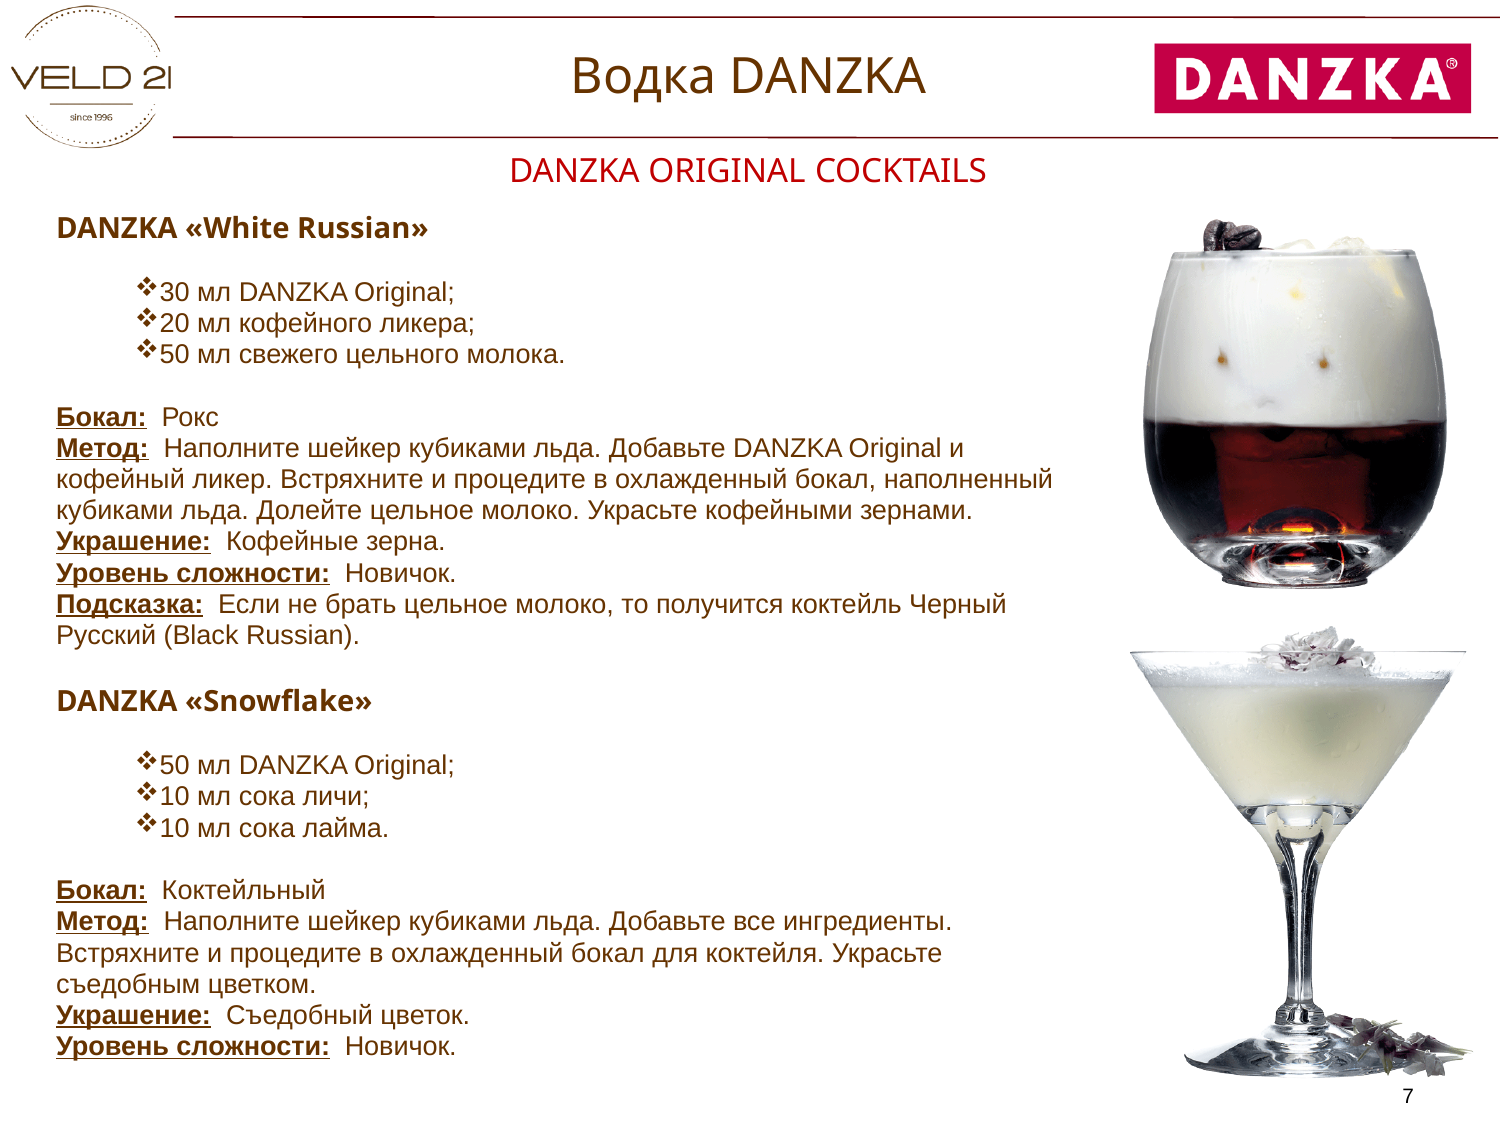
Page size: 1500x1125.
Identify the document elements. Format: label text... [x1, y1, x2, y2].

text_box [40, 205, 1459, 663]
picture [1150, 39, 1476, 118]
picture [9, 5, 171, 149]
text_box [40, 612, 1482, 1091]
text_box Водка DANZKA [41, 19, 1457, 138]
text_box DANZKA ORIGINAL cocktails [40, 140, 1457, 197]
